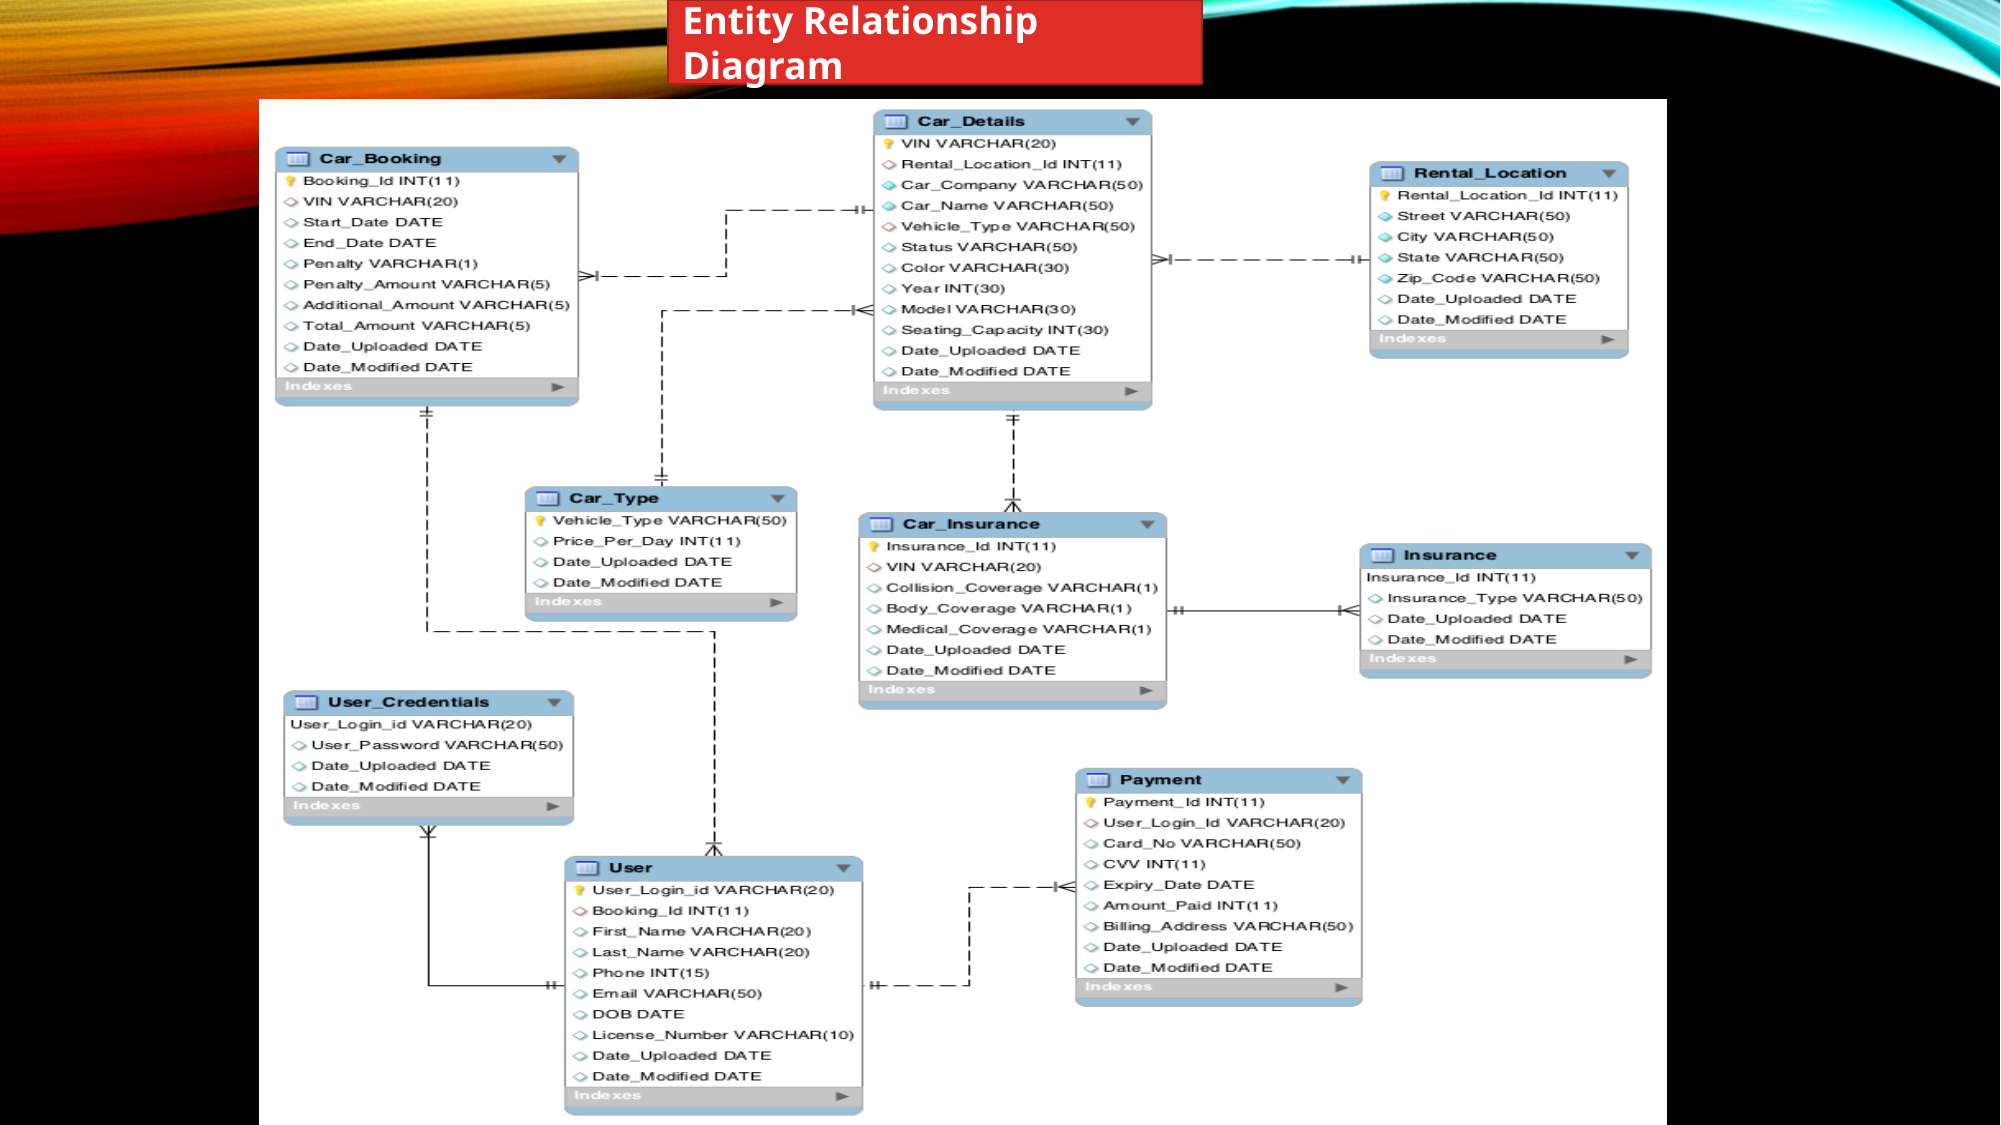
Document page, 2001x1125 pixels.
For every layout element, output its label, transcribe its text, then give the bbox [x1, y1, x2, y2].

text_box Entity Relationship Diagram [667, 0, 1203, 85]
picture [0, 0, 2000, 1125]
